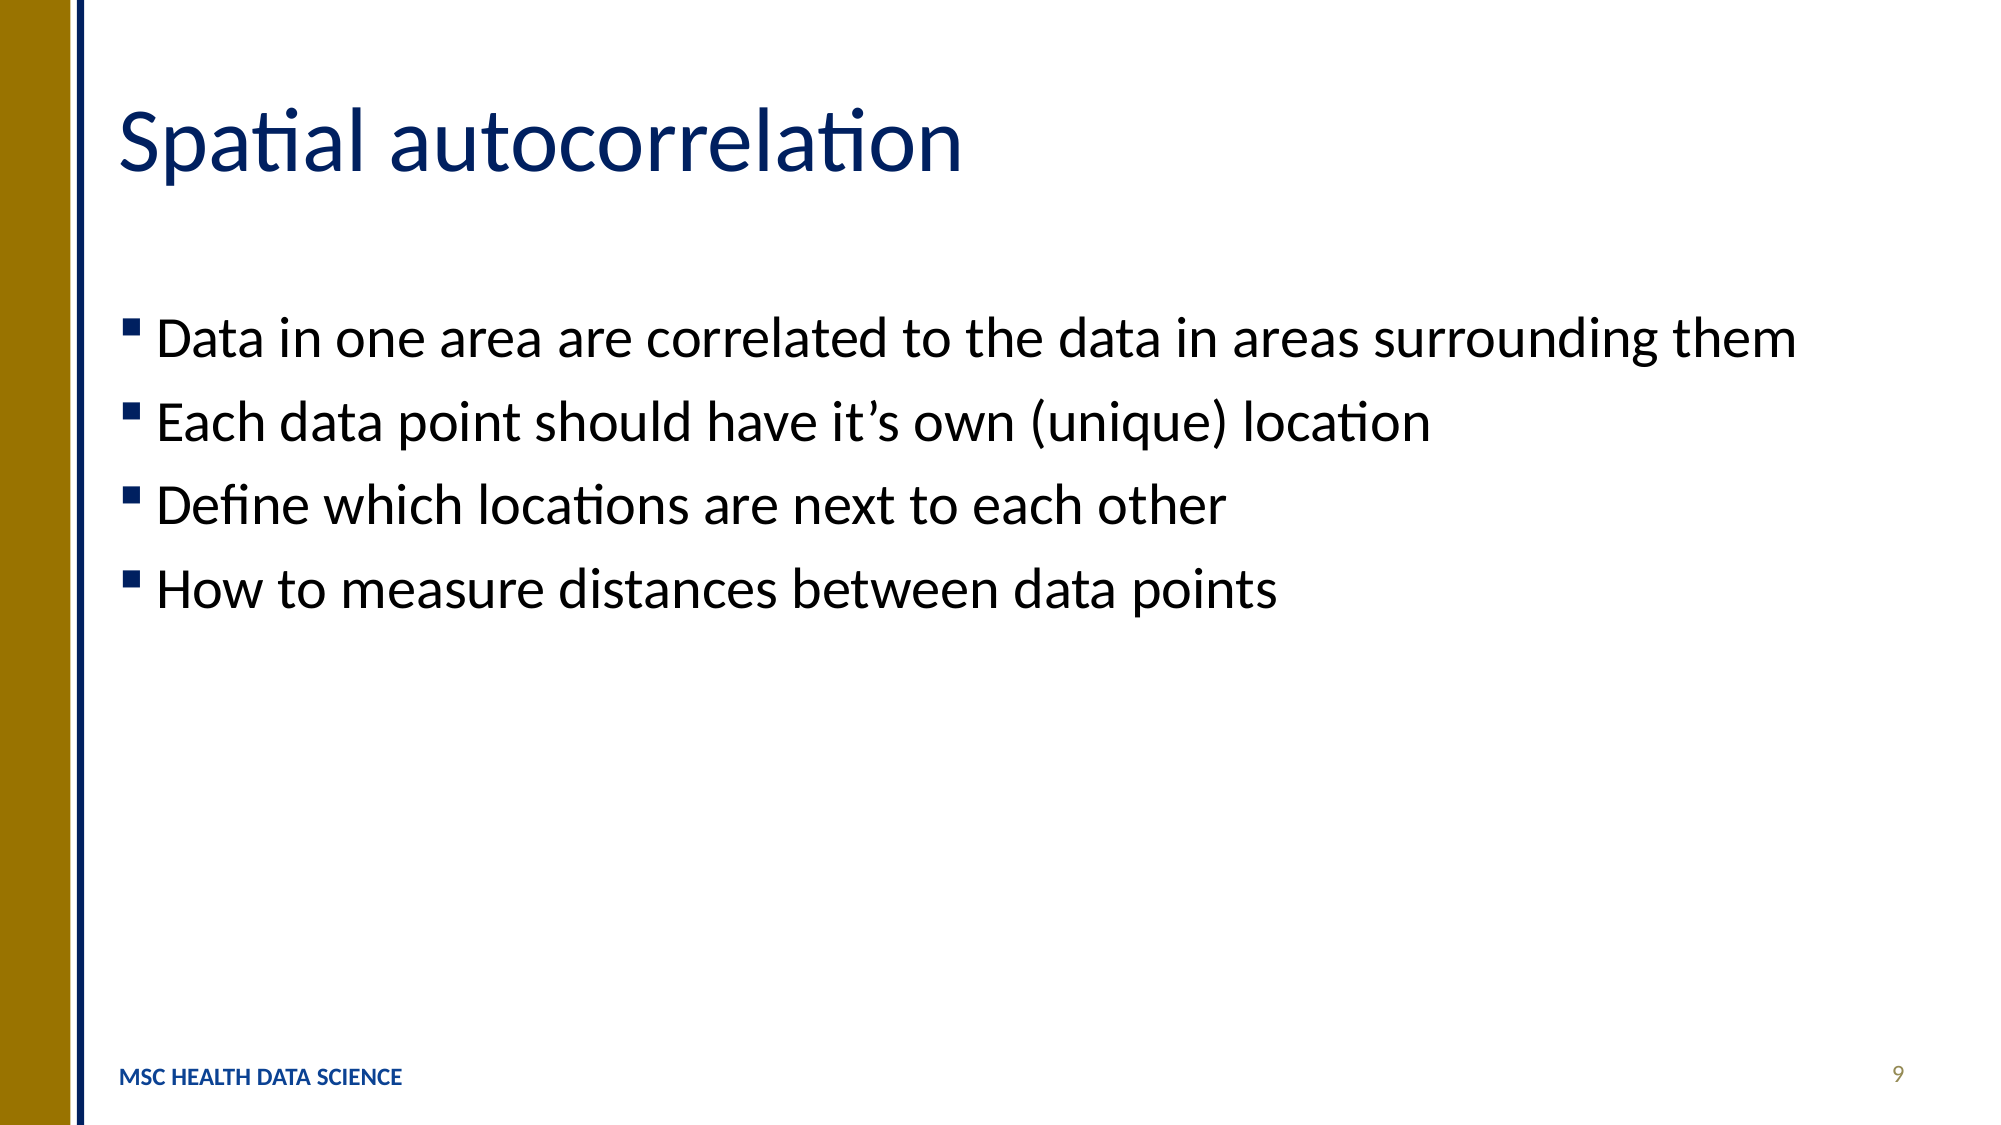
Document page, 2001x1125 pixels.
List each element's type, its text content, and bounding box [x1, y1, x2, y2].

footer MSC HEALTH DATA SCIENCE [103, 1045, 439, 1106]
title Spatial autocorrelation [103, 32, 1920, 251]
list Data in one area are correlated to the data in areas surrounding them Each data point should have it’s own (unique) location Define which locations are next to each other How to measure distances between data points [103, 299, 1920, 1014]
slide_number 9 [1737, 1042, 1920, 1102]
